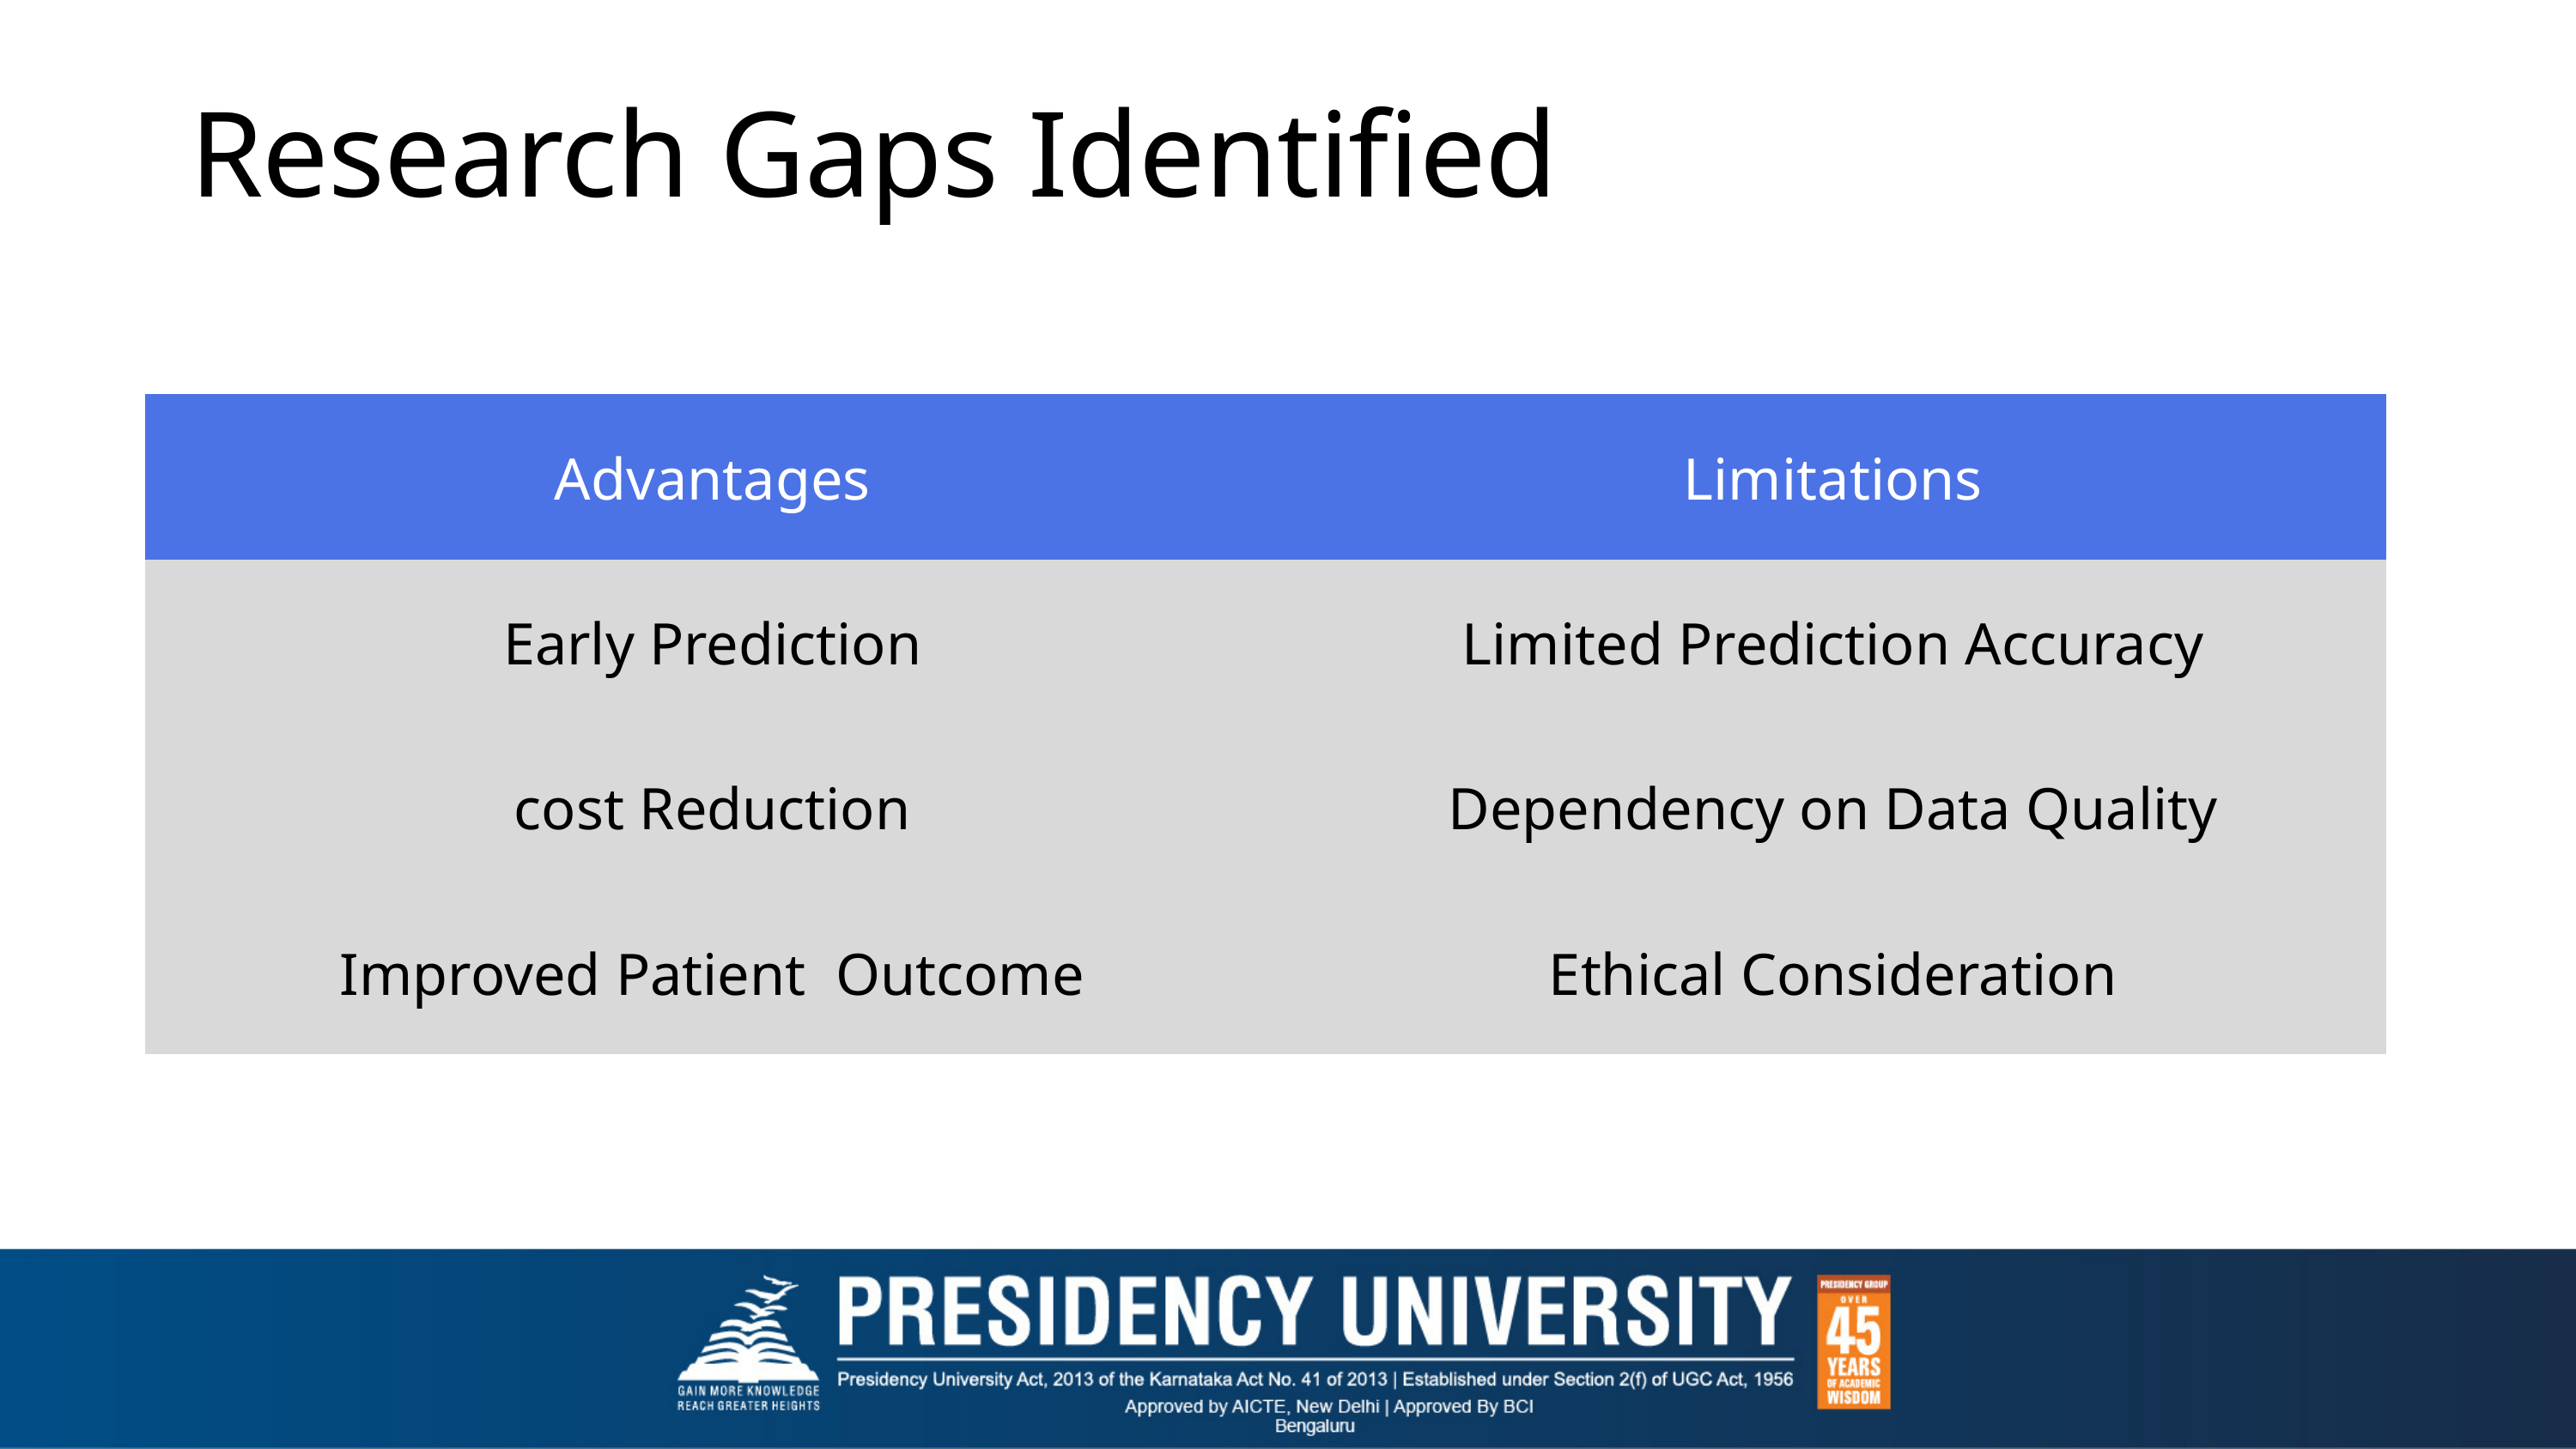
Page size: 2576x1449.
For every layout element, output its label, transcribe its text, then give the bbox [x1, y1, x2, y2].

table_header Advantages [145, 394, 1280, 560]
table_cell Early Prediction [145, 560, 1280, 724]
table_cell Improved Patient Outcome [145, 889, 1280, 1054]
table_cell cost Reduction [145, 724, 1280, 889]
text_box Research Gaps Identified [190, 93, 2386, 221]
text_box [0, 0, 2576, 1449]
table_cell Dependency on Data Quality [1280, 724, 2386, 889]
table_cell Limited Prediction Accuracy [1280, 560, 2386, 724]
table_header Limitations [1280, 394, 2386, 560]
table_cell Ethical Consideration [1280, 889, 2386, 1054]
